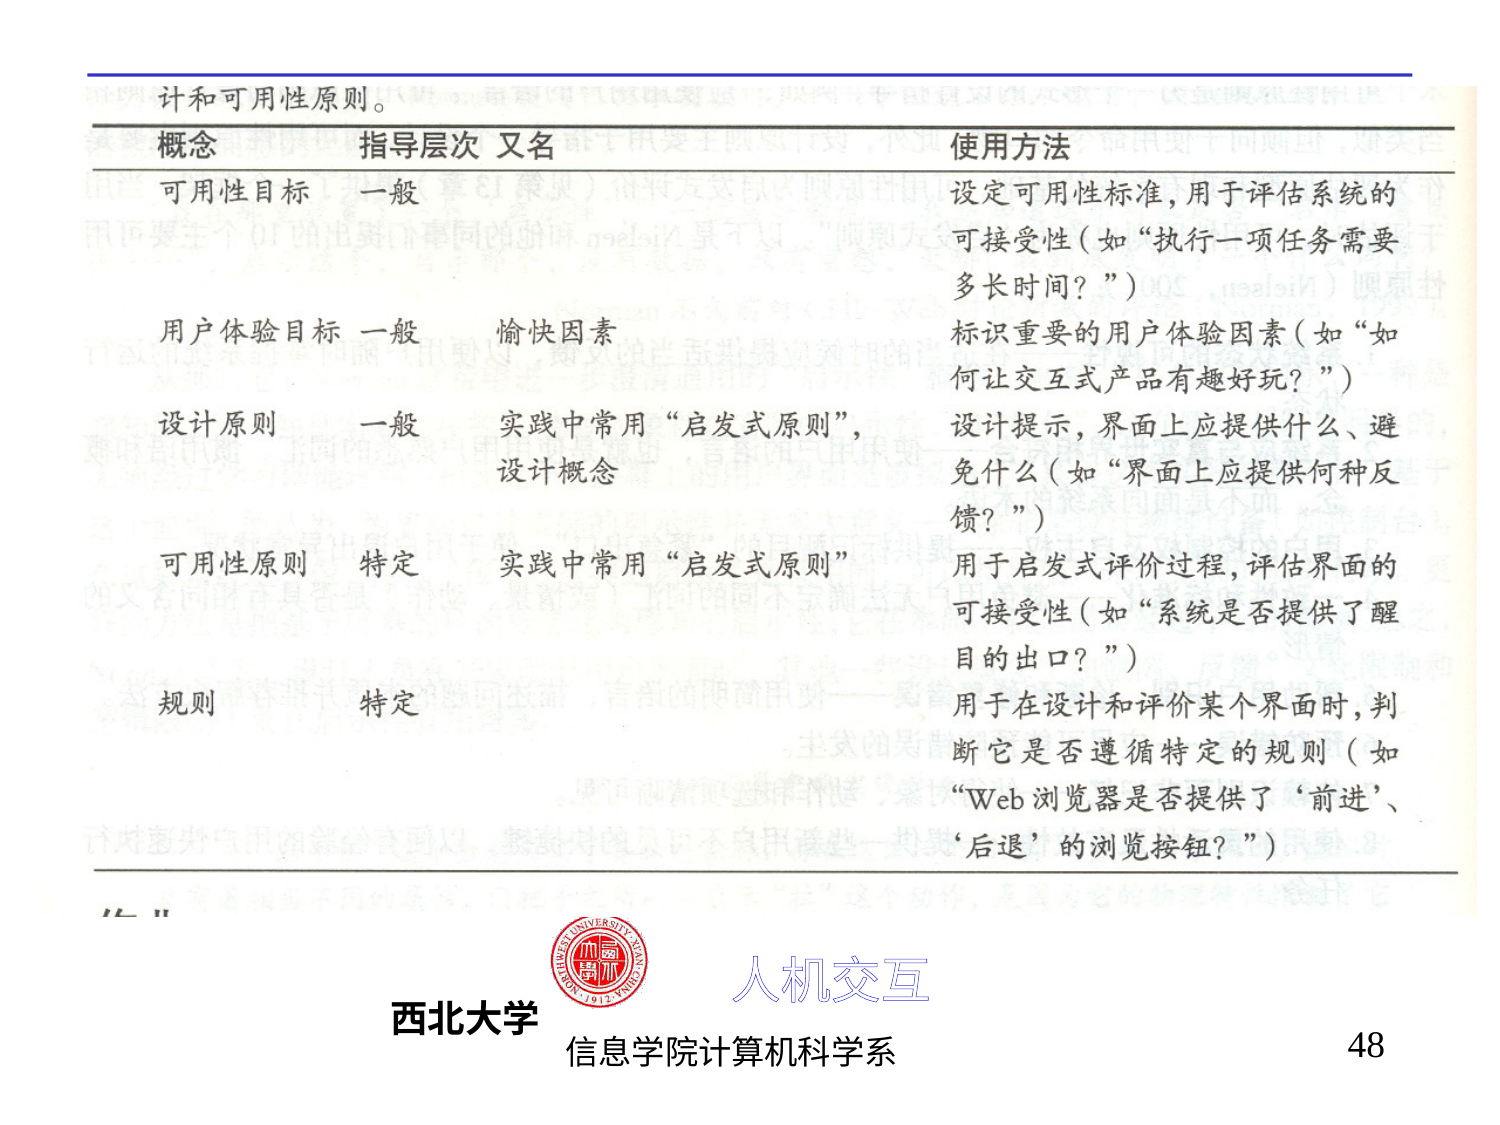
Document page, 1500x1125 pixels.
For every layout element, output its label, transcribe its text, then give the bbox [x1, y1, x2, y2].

picture [40, 86, 1477, 918]
slide_number 48 [1087, 1012, 1401, 1088]
